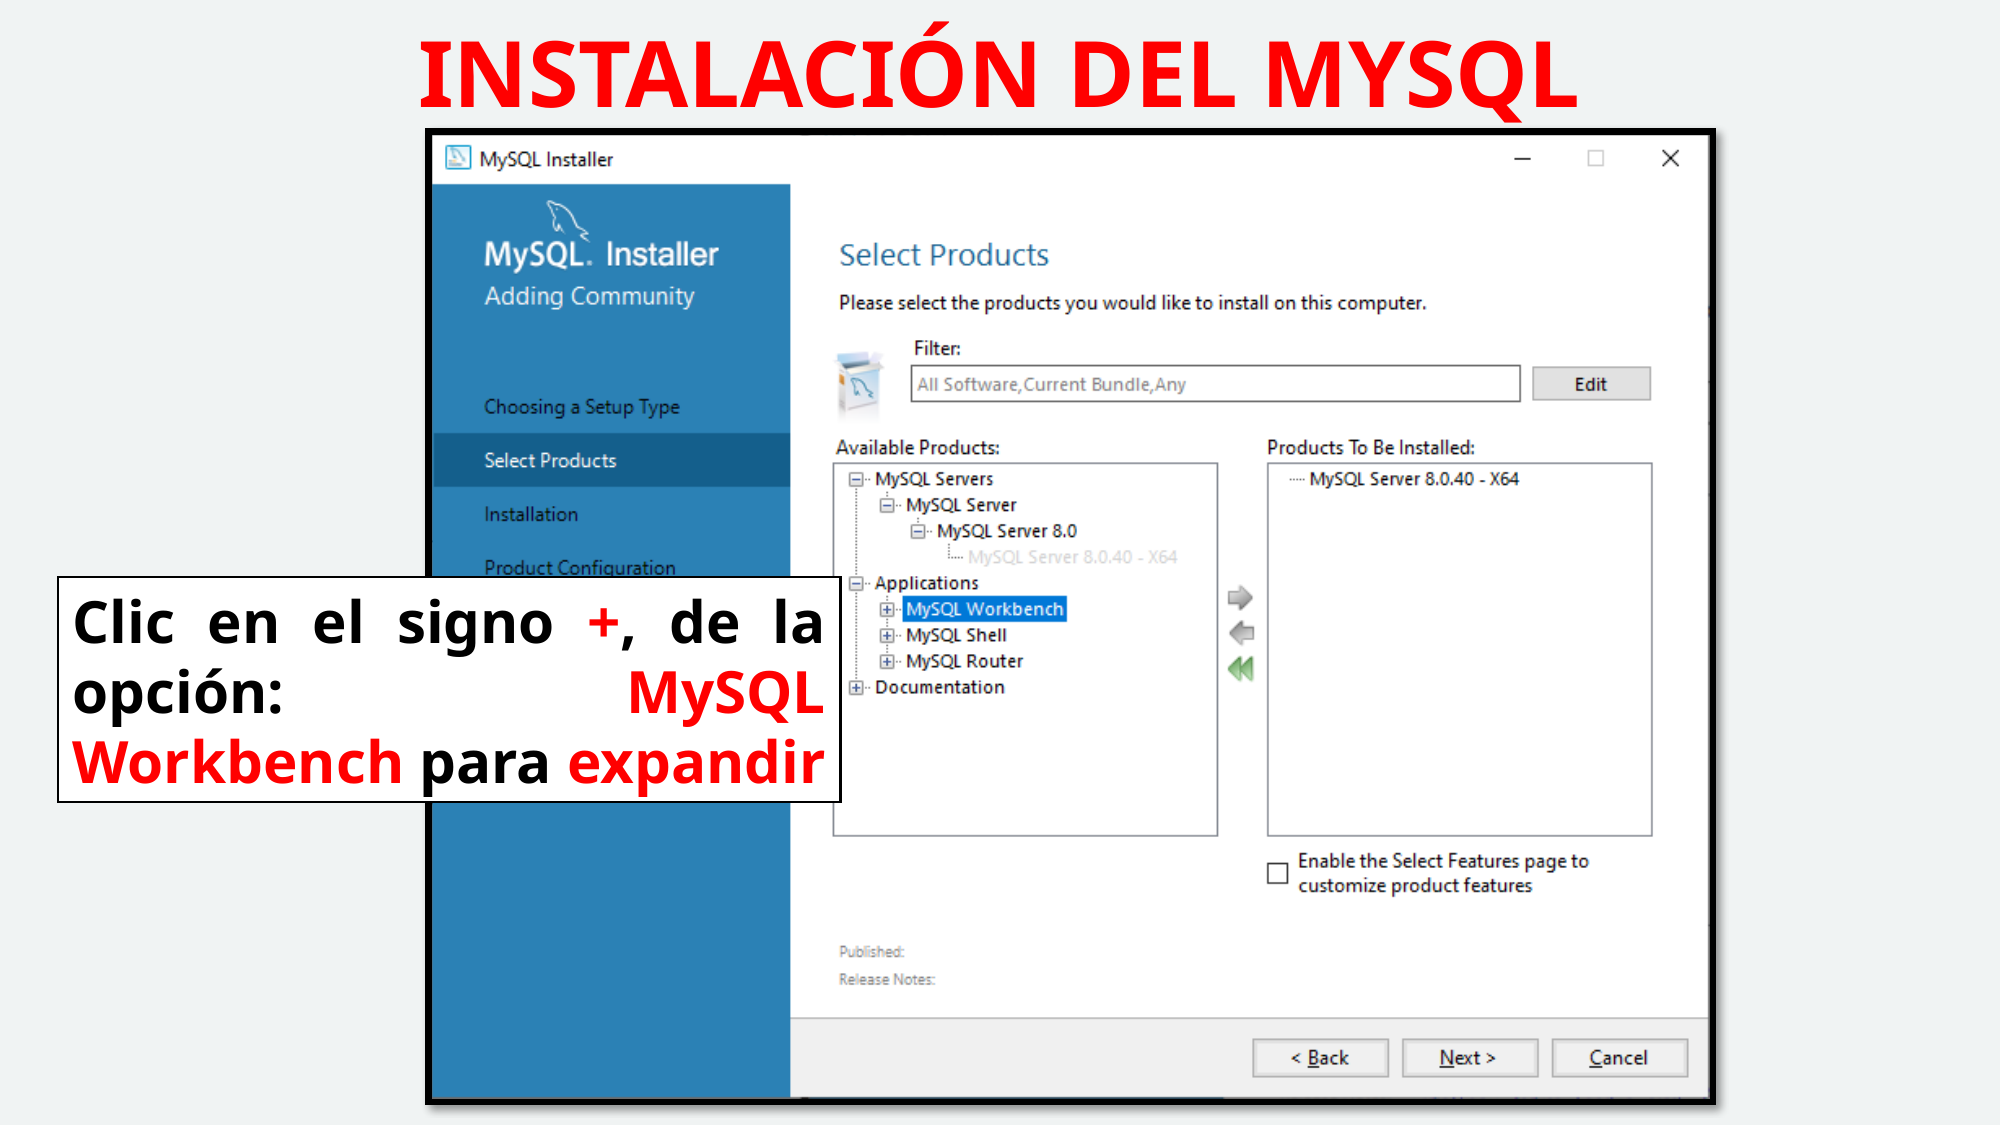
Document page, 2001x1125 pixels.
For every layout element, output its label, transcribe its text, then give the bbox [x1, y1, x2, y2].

picture [431, 134, 1710, 1099]
text_box INSTALACIÓN DEL MYSQL [332, 8, 1668, 134]
text_box Clic en el signo +, de la opción: MySQL Workbench para expandir [57, 576, 431, 803]
